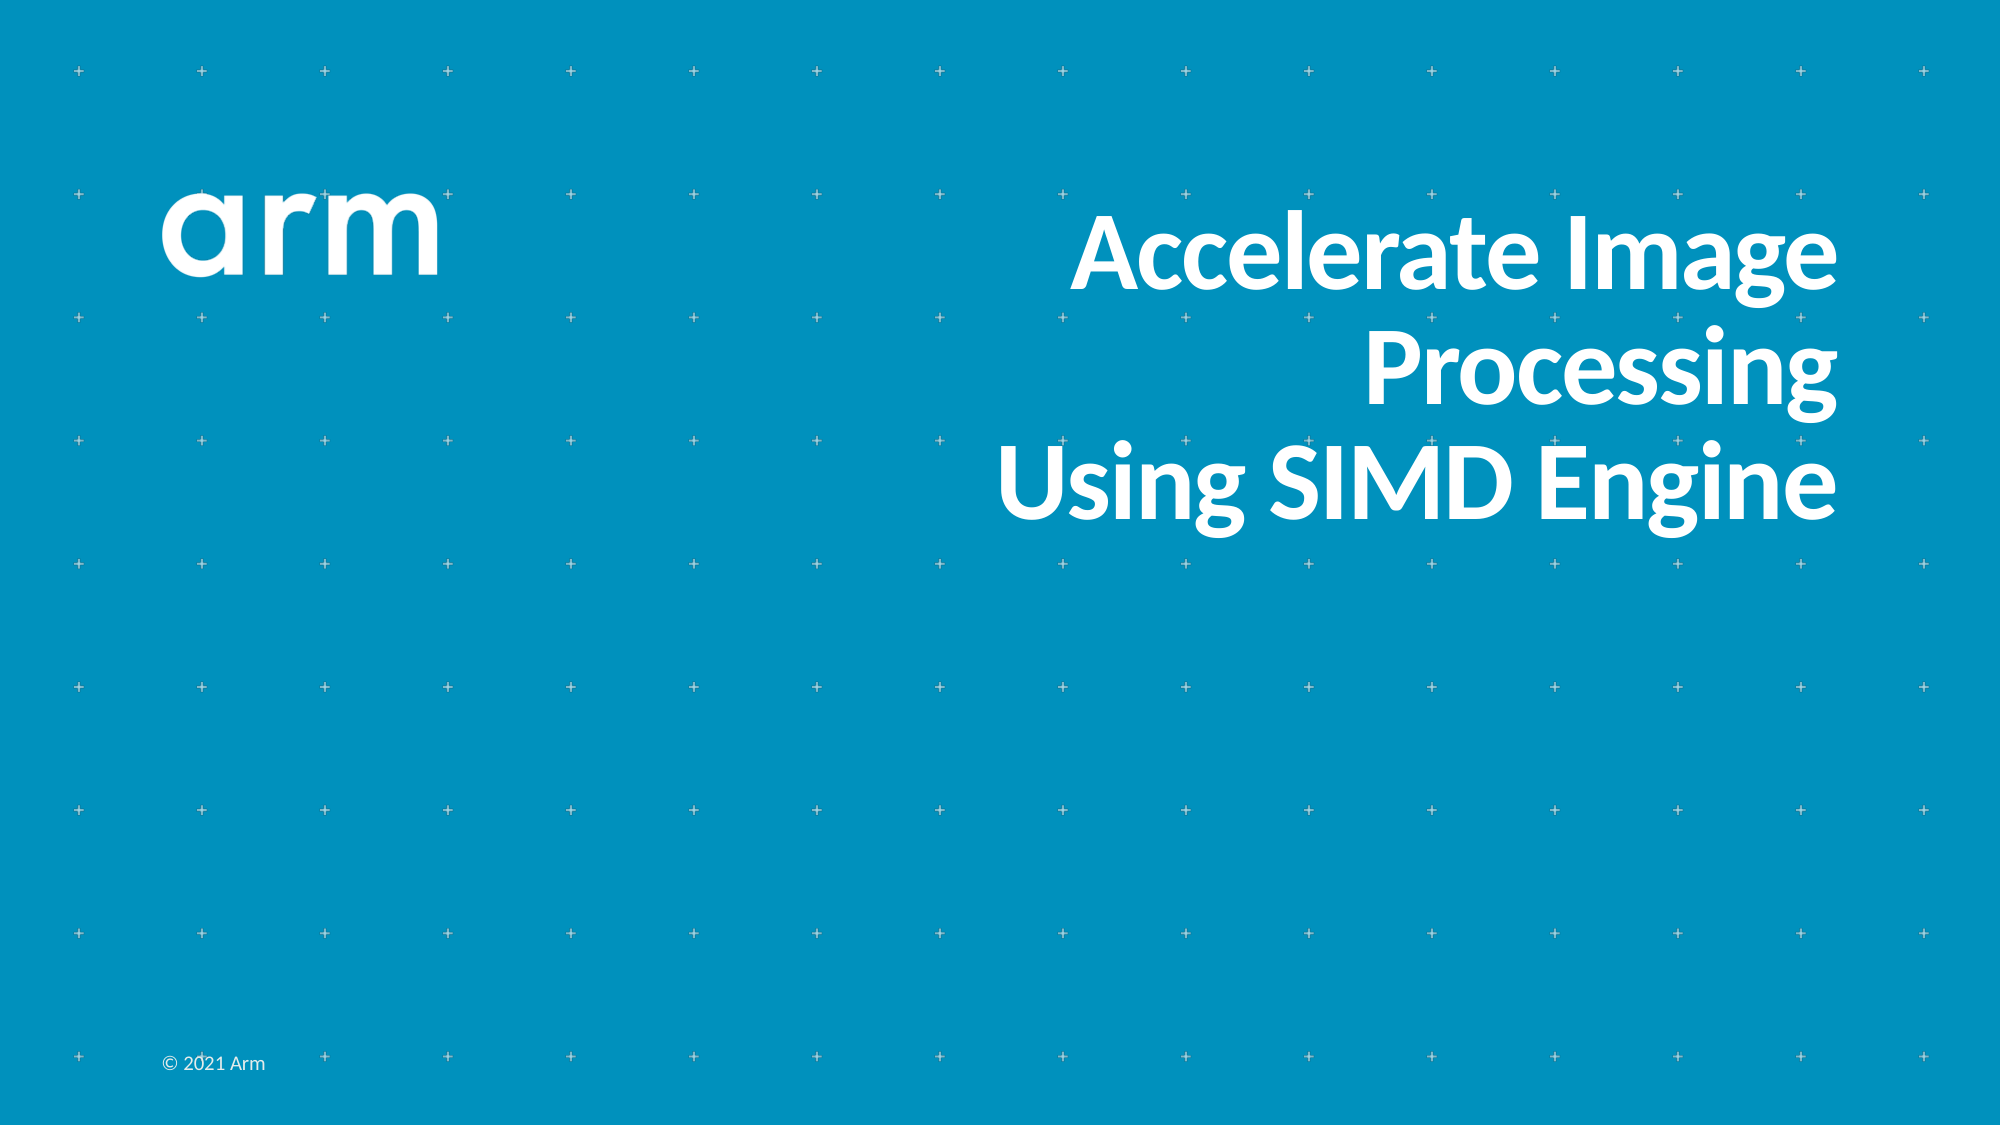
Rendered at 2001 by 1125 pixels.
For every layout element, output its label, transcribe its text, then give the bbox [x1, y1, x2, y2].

picture [321, 191, 329, 198]
picture [163, 191, 242, 277]
picture [329, 194, 437, 274]
picture [265, 194, 316, 274]
title Accelerate Image Processing Using SIMD Engine [822, 198, 1839, 621]
